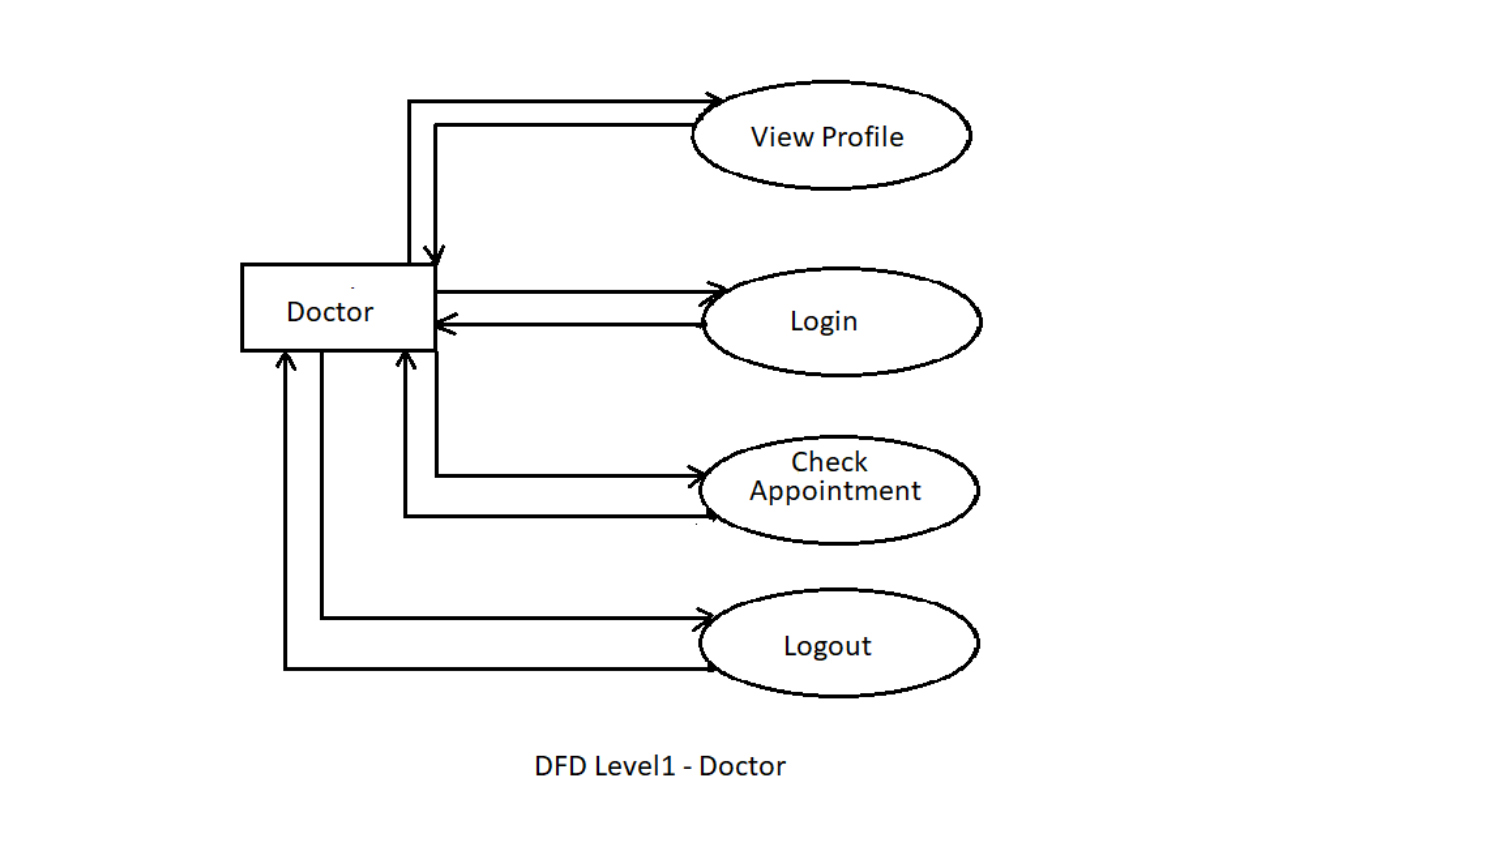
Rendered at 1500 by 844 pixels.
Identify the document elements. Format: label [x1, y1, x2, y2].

picture [135, 32, 1308, 816]
